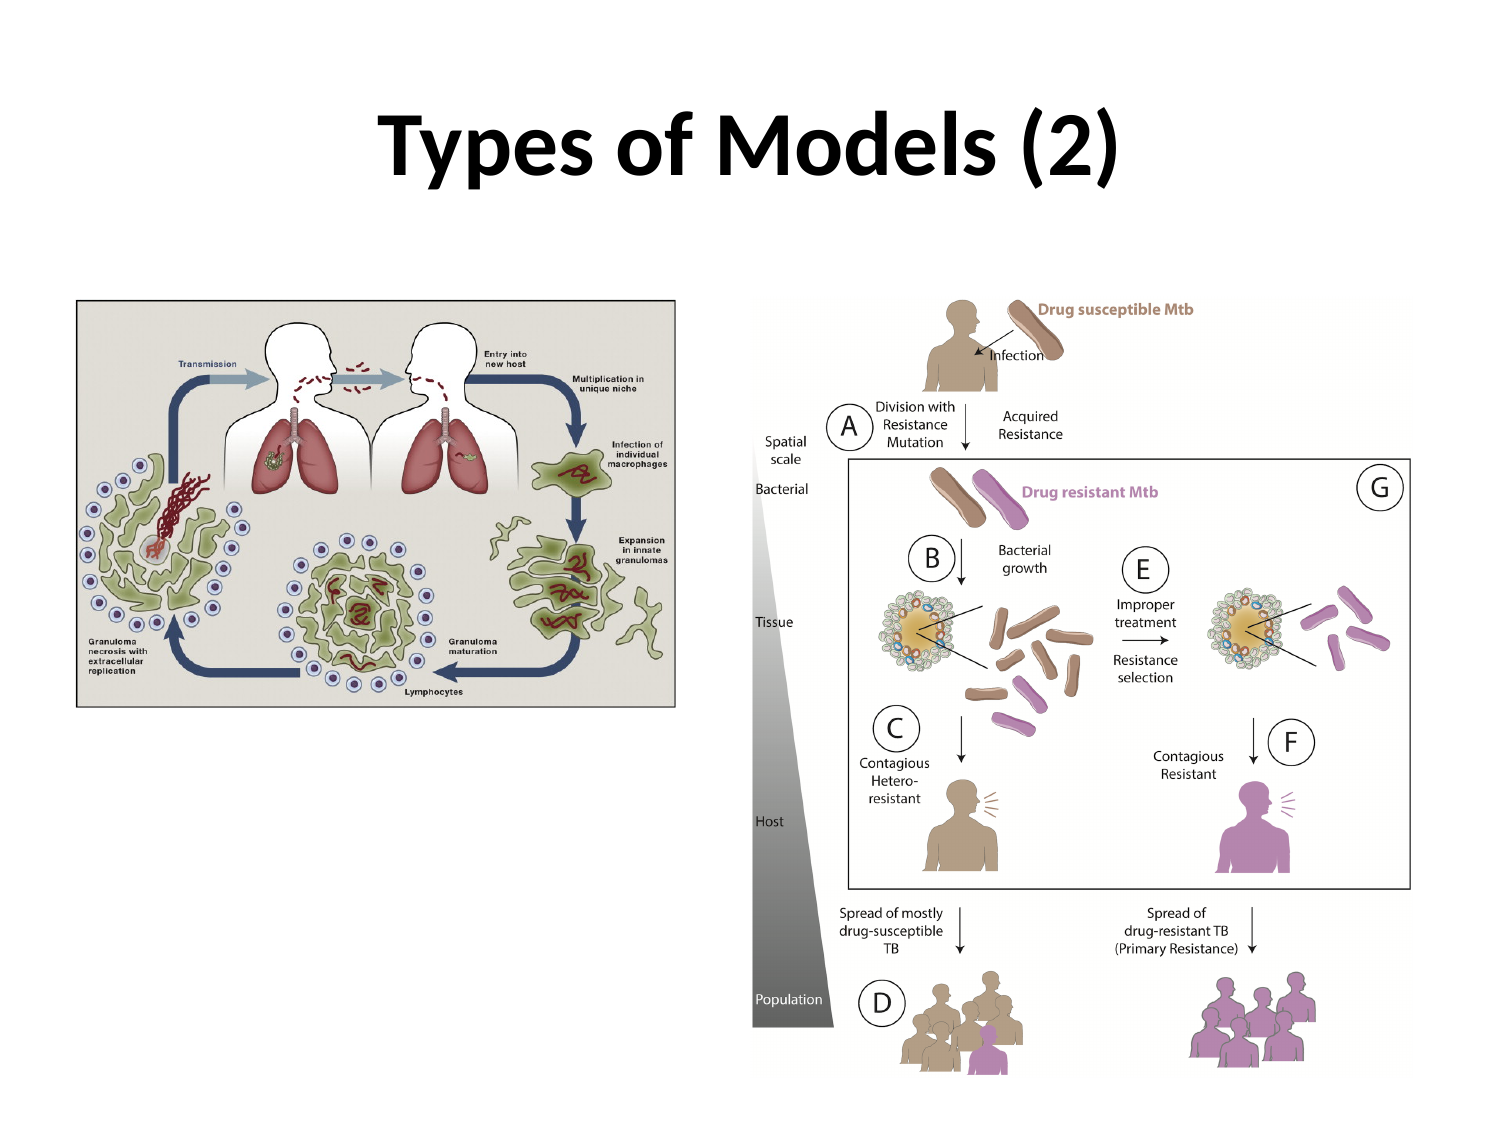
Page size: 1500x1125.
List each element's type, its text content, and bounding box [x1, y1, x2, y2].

title Types of Models (2) [75, 45, 1425, 233]
picture [749, 295, 1413, 1079]
picture [74, 299, 676, 708]
